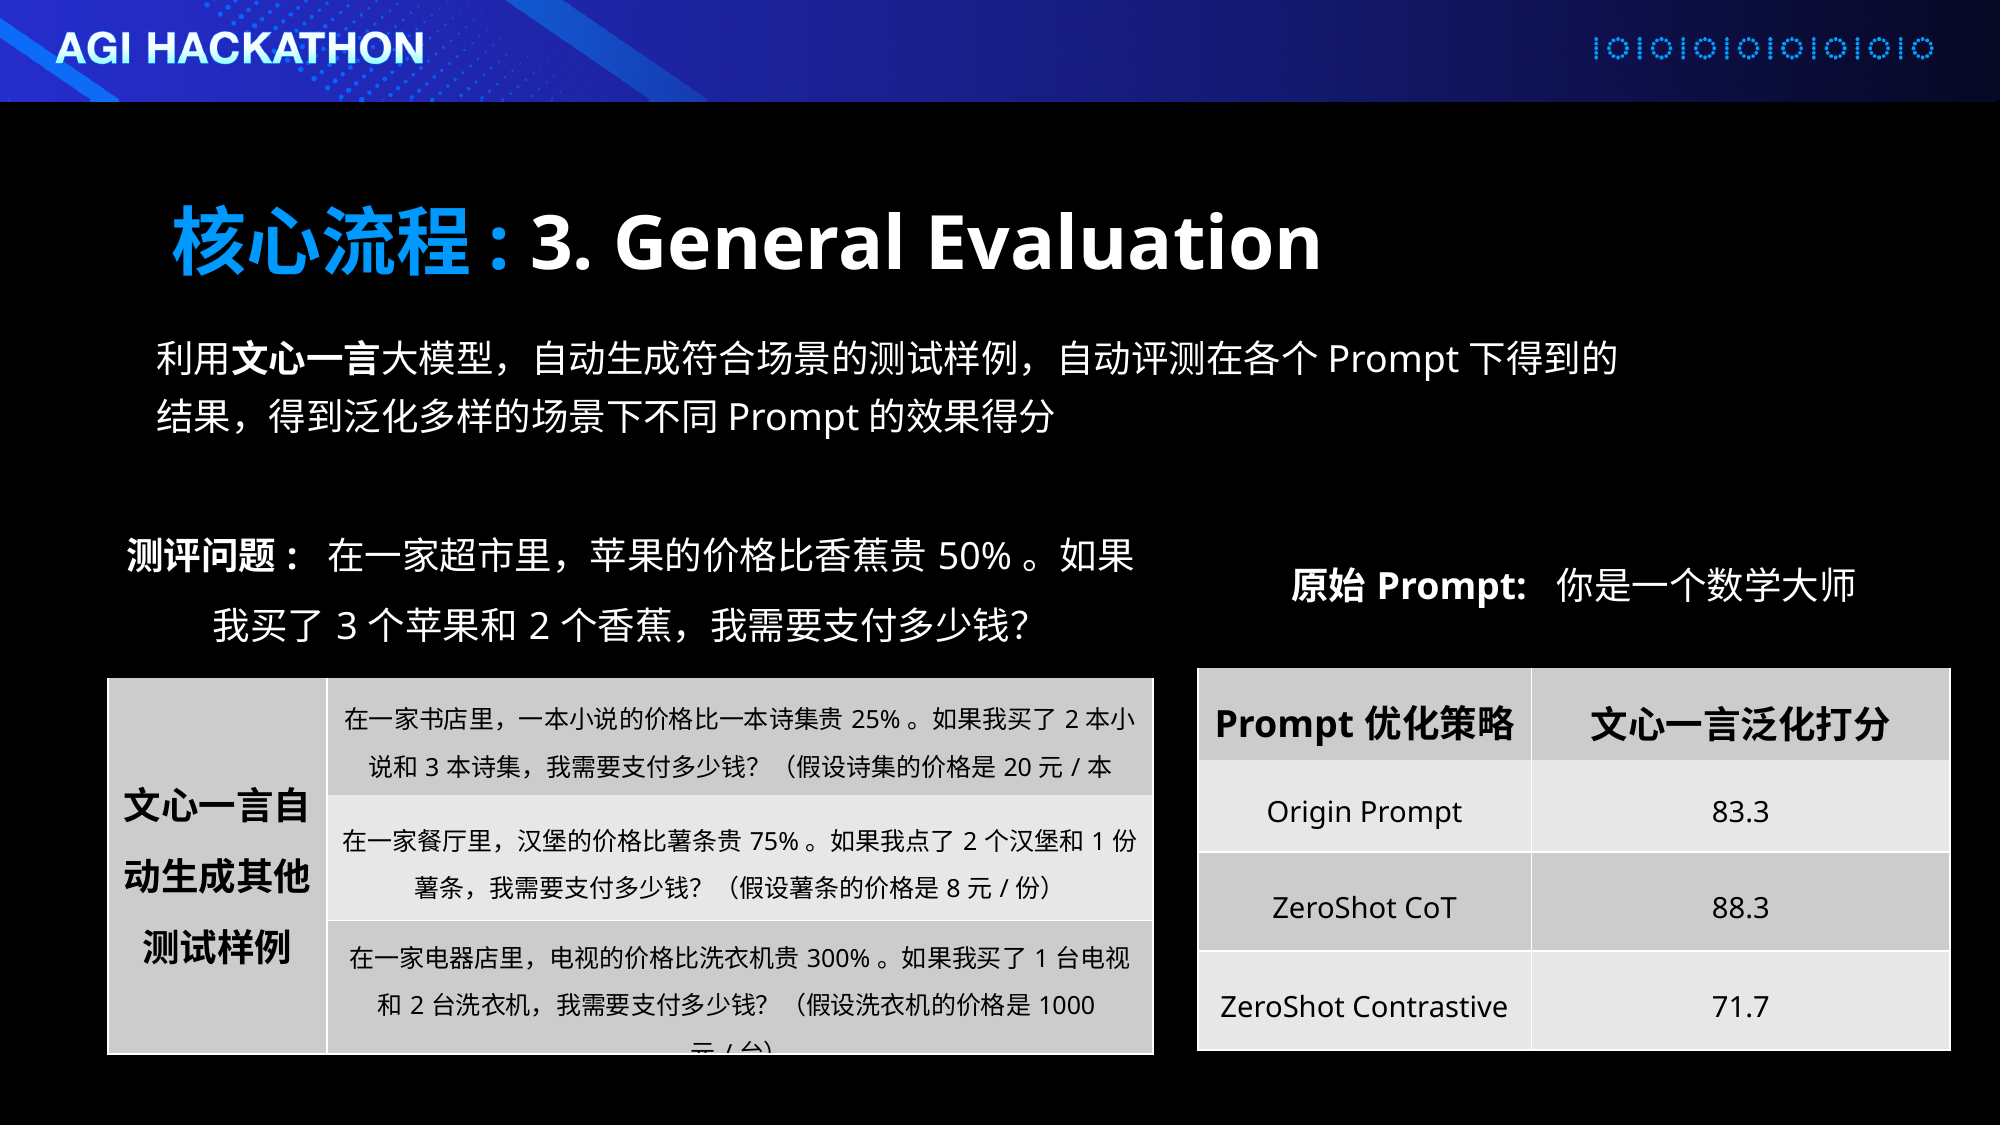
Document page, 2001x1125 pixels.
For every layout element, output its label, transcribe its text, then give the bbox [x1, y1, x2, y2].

table_cell 在一家餐厅里，汉堡的价格比薯条贵75%。如果我点了2个汉堡和1份薯条，我需要支付多少钱？（假设薯条的价格是8元/份） [328, 795, 1152, 920]
text_box 核心流程: 3. General Evaluation [156, 141, 1595, 277]
picture [0, 0, 2000, 1125]
table_cell ZeroShot CoT [1199, 853, 1531, 950]
table_cell 文心一言自动生成其他测试样例 [109, 678, 326, 1053]
table_cell 文心一言泛化打分 [1532, 668, 1949, 760]
table_header 原始Prompt: 你是一个数学大师 [1198, 482, 1950, 668]
table_cell Origin Prompt [1199, 760, 1531, 851]
table_cell 71.7 [1532, 952, 1949, 1049]
table_header 测评问题: 在一家超市里，苹果的价格比香蕉贵50%。如果我买了3个苹果和2个香蕉，我需要支付多少钱？ [108, 482, 1153, 678]
text_box 利用文心一言大模型，自动生成符合场景的测试样例，自动评测在各个Prompt下得到的结果，得到泛化多样的场景下不同Prompt的效果得分 [156, 315, 1663, 444]
table_cell 88.3 [1532, 853, 1949, 950]
table_cell Prompt优化策略 [1199, 668, 1531, 760]
table_cell 在一家电器店里，电视的价格比洗衣机贵300%。如果我买了1台电视和2台洗衣机，我需要支付多少钱？（假设洗衣机的价格是1000元/台） [328, 921, 1152, 1053]
table_cell ZeroShot Contrastive [1199, 952, 1531, 1049]
table_cell 83.3 [1532, 760, 1949, 851]
table_cell 在一家书店里，一本小说的价格比一本诗集贵25%。如果我买了2本小说和3本诗集，我需要支付多少钱？（假设诗集的价格是20元/本 [328, 678, 1152, 795]
